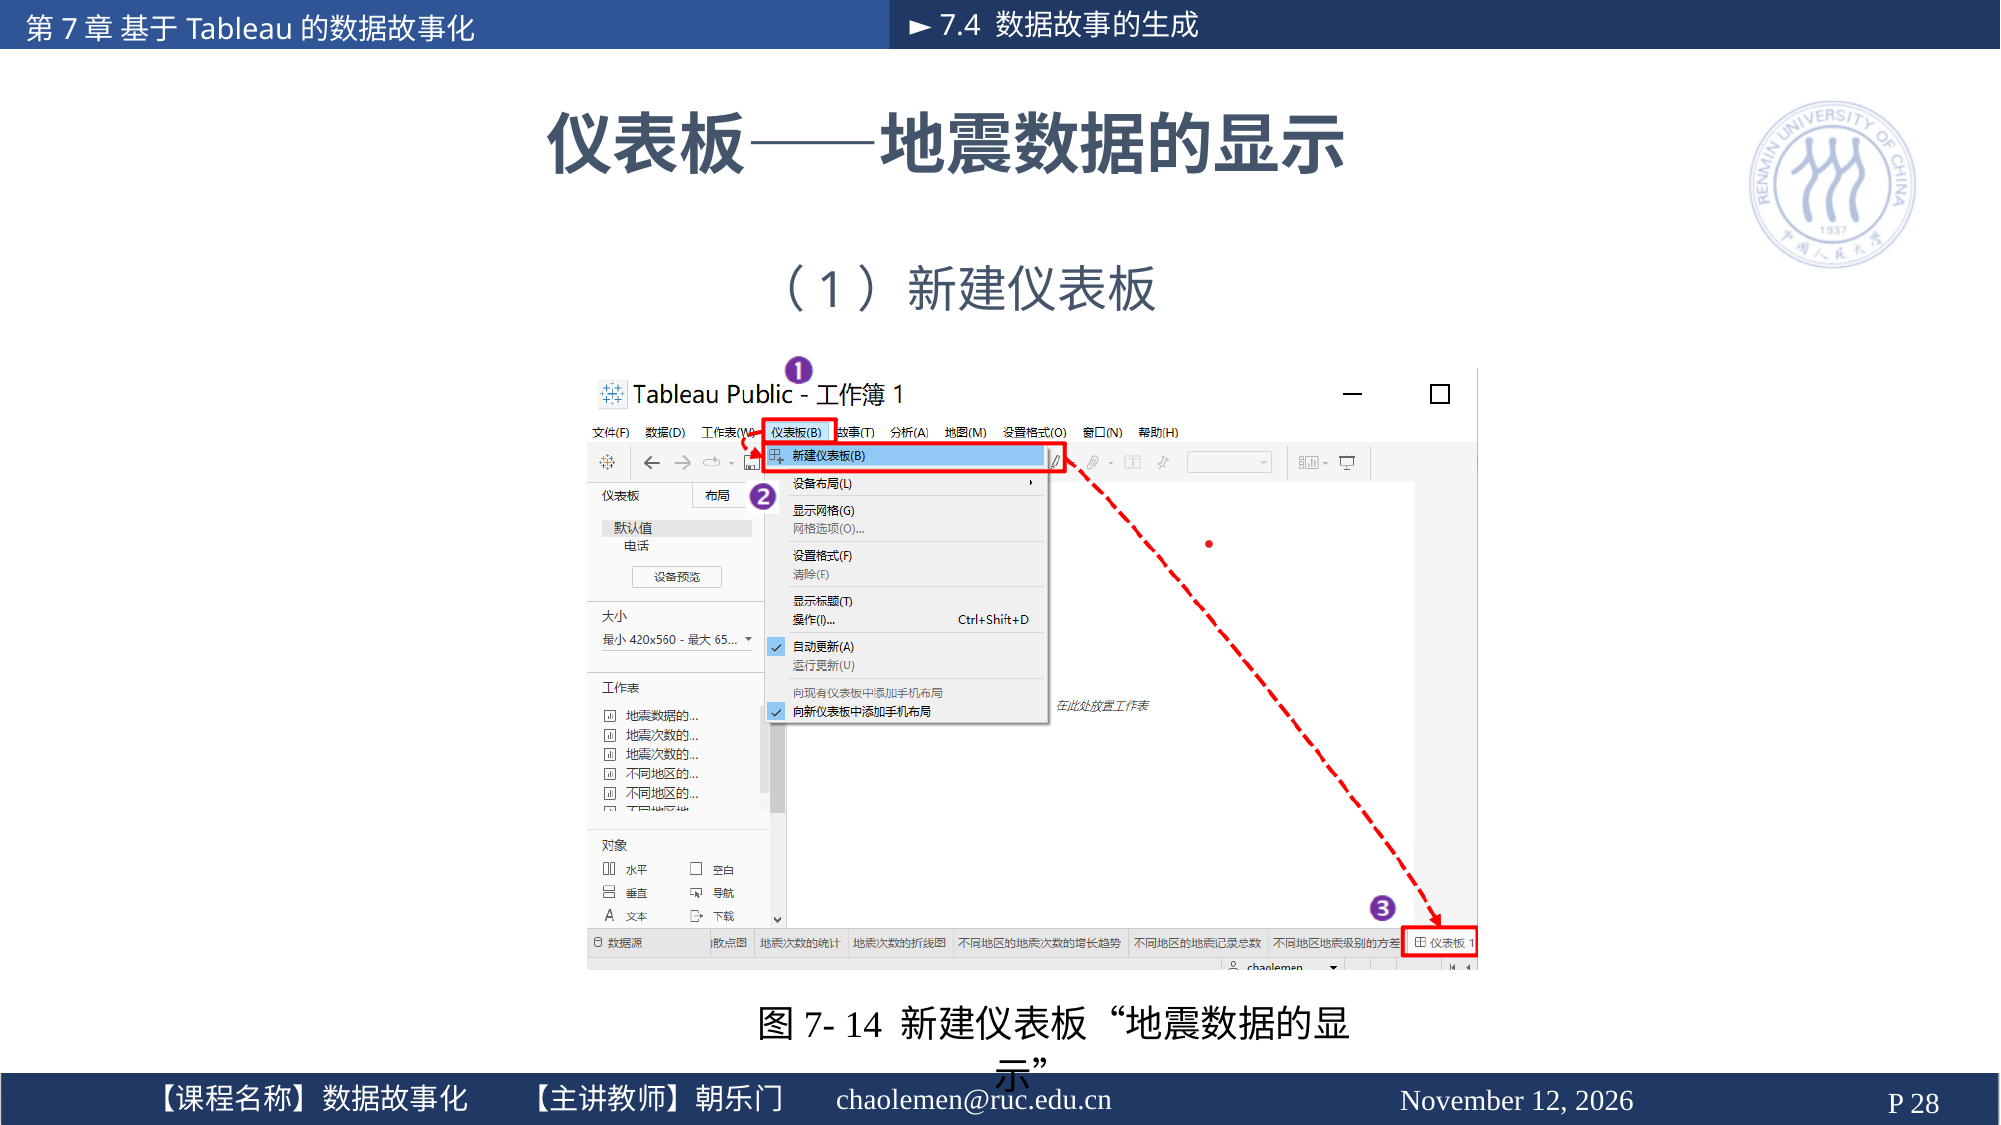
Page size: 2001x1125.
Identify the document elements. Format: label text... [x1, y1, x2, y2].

picture [0, 1073, 2000, 1125]
picture [586, 354, 1479, 970]
picture [1680, 71, 1957, 339]
footer 【课程名称】数据故事化 【主讲教师】朝乐门 chaolemen@ruc.edu.cn [10, 1064, 1249, 1073]
text_box 仪表板——地震数据的显示 [362, 74, 1546, 209]
text_box （1）新建仪表板 [370, 219, 1554, 355]
text_box 图7- 14 新建仪表板“地震数据的显示” [683, 986, 1382, 1053]
picture [0, 0, 2000, 50]
